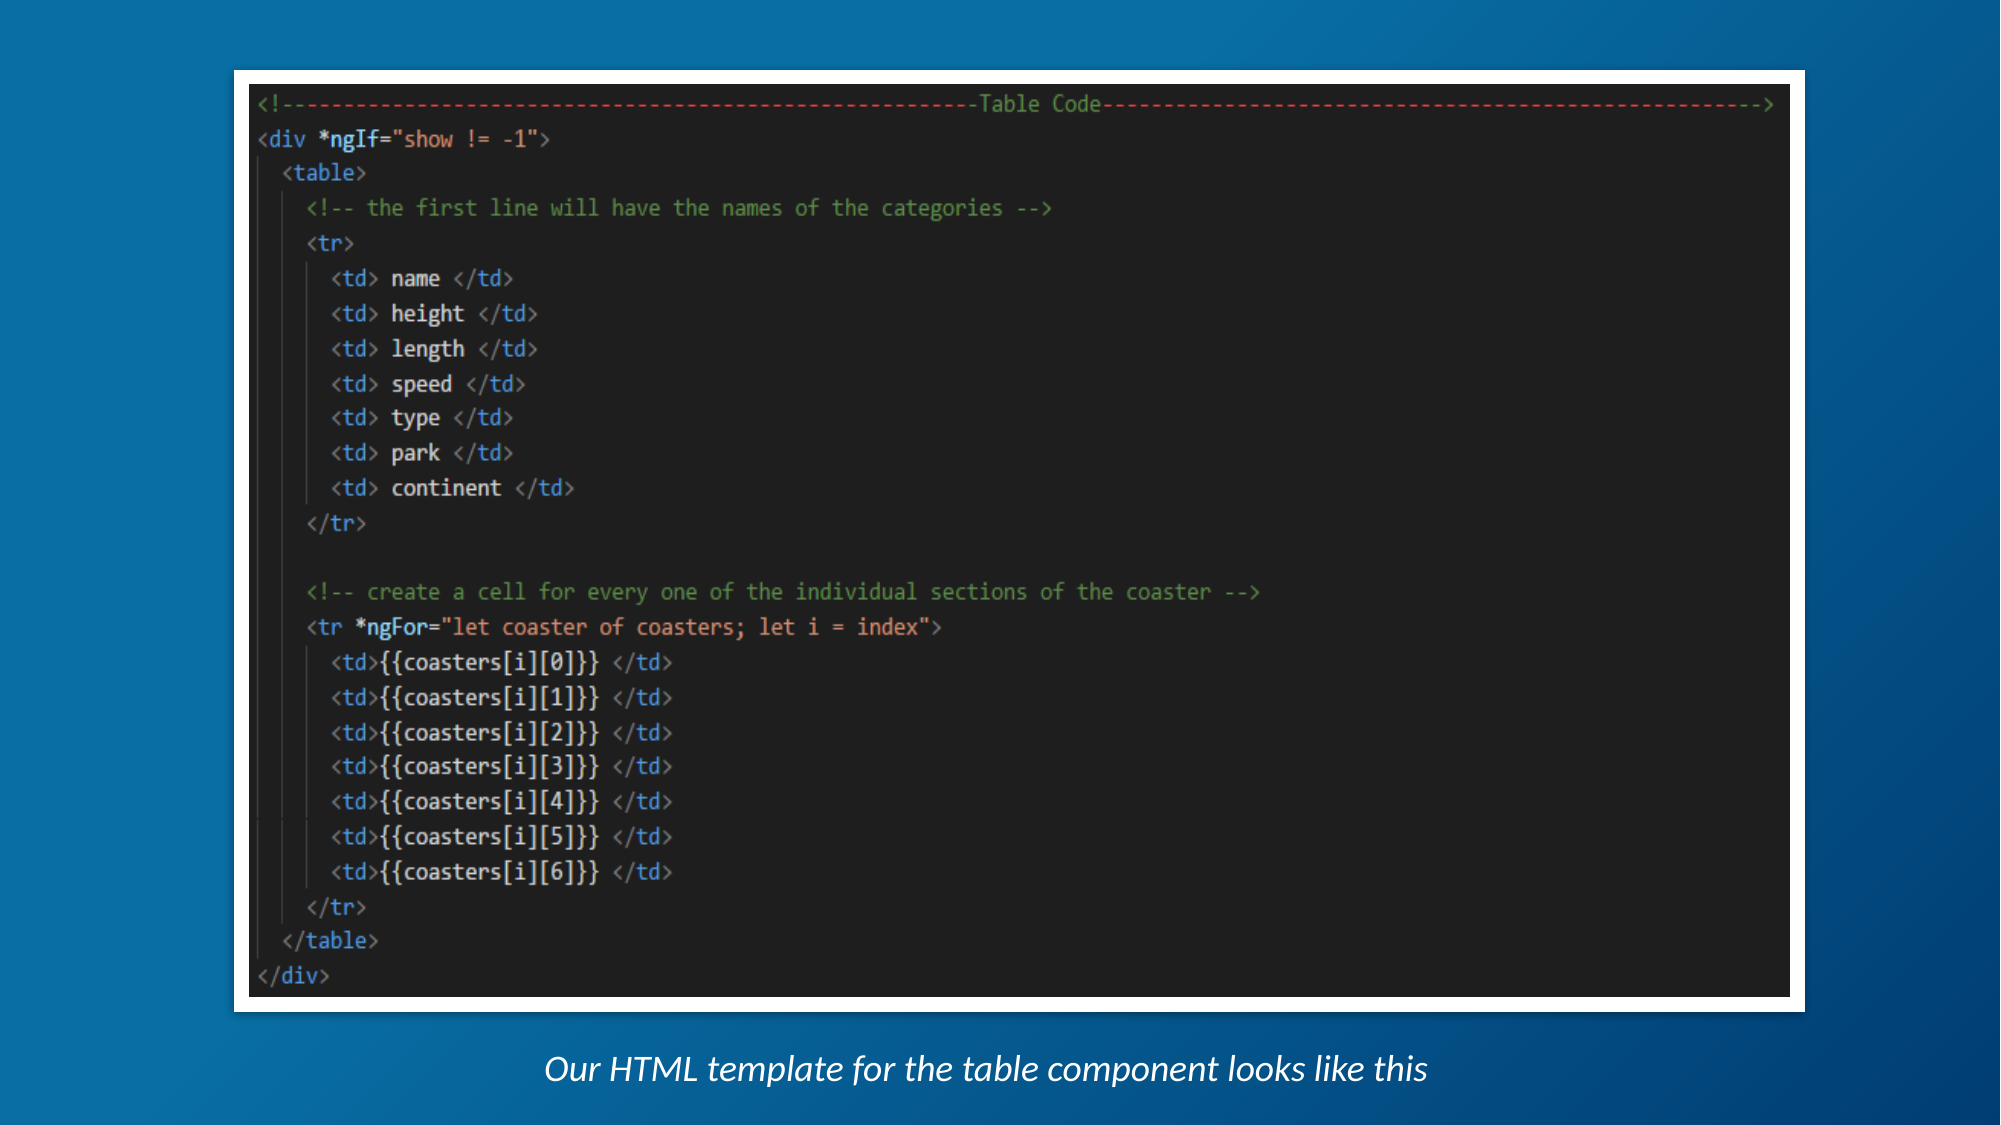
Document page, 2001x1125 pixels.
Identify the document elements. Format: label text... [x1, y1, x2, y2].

text_box Our HTML template for the table component looks like this [529, 1033, 1444, 1097]
picture [248, 84, 1790, 998]
